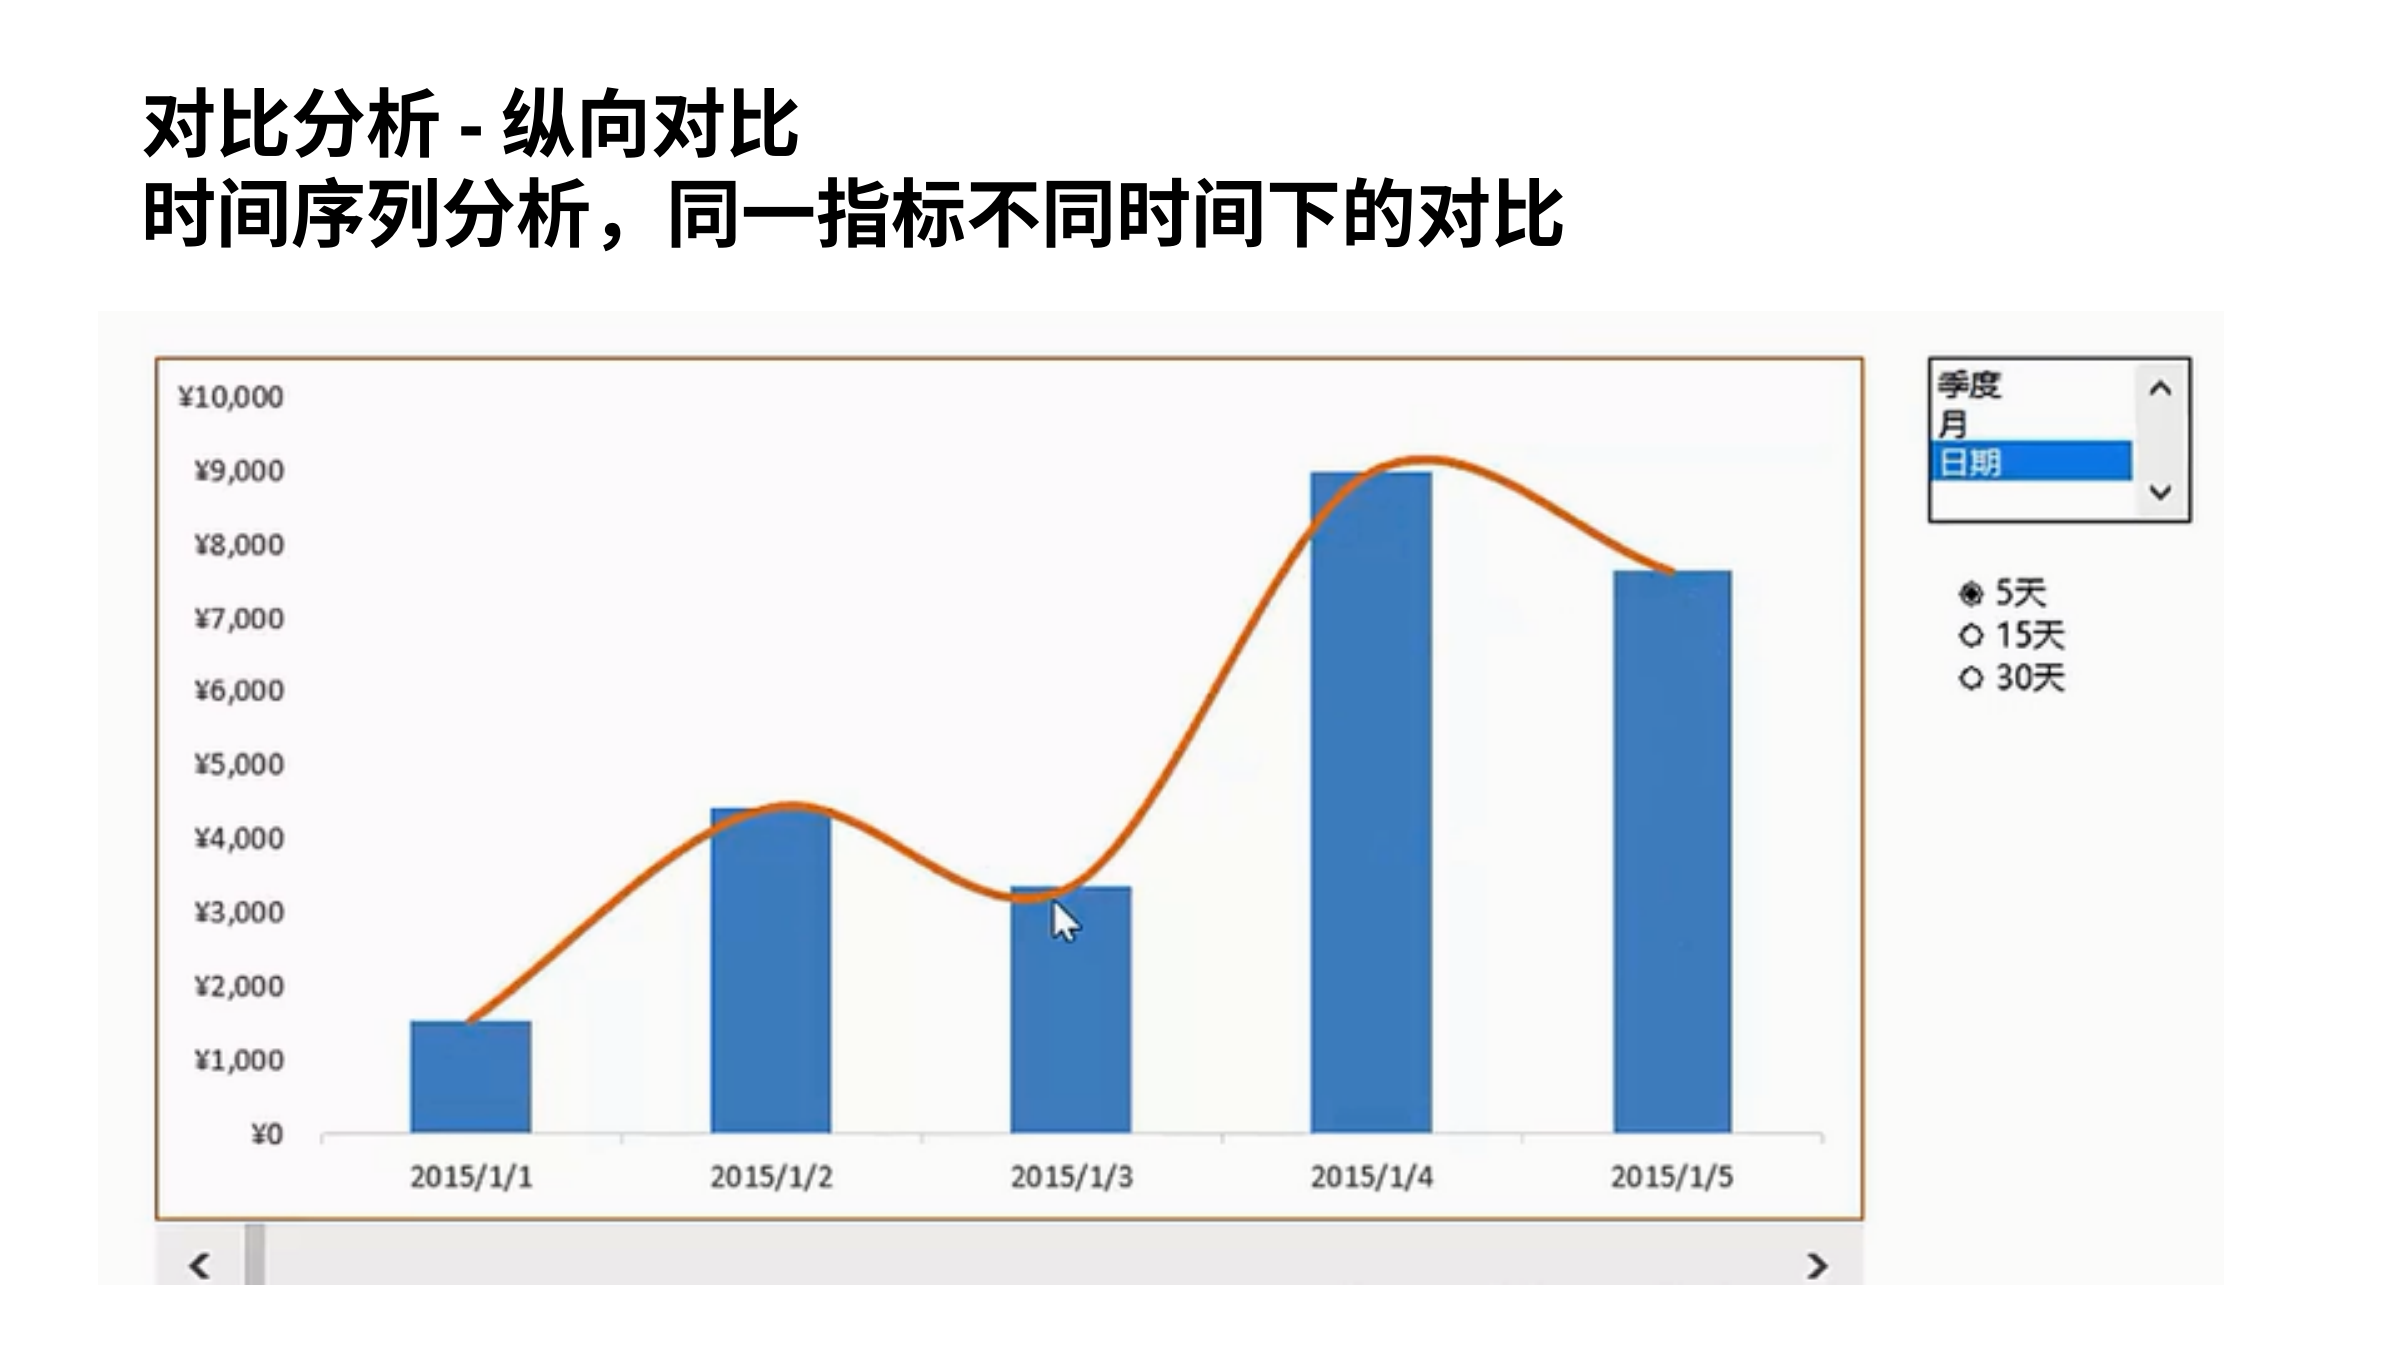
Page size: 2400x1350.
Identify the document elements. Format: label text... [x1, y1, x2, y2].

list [98, 311, 2224, 1285]
title 对比分析-纵向对比 时间序列分析，同一指标不同时间下的对比 [119, 54, 2275, 280]
